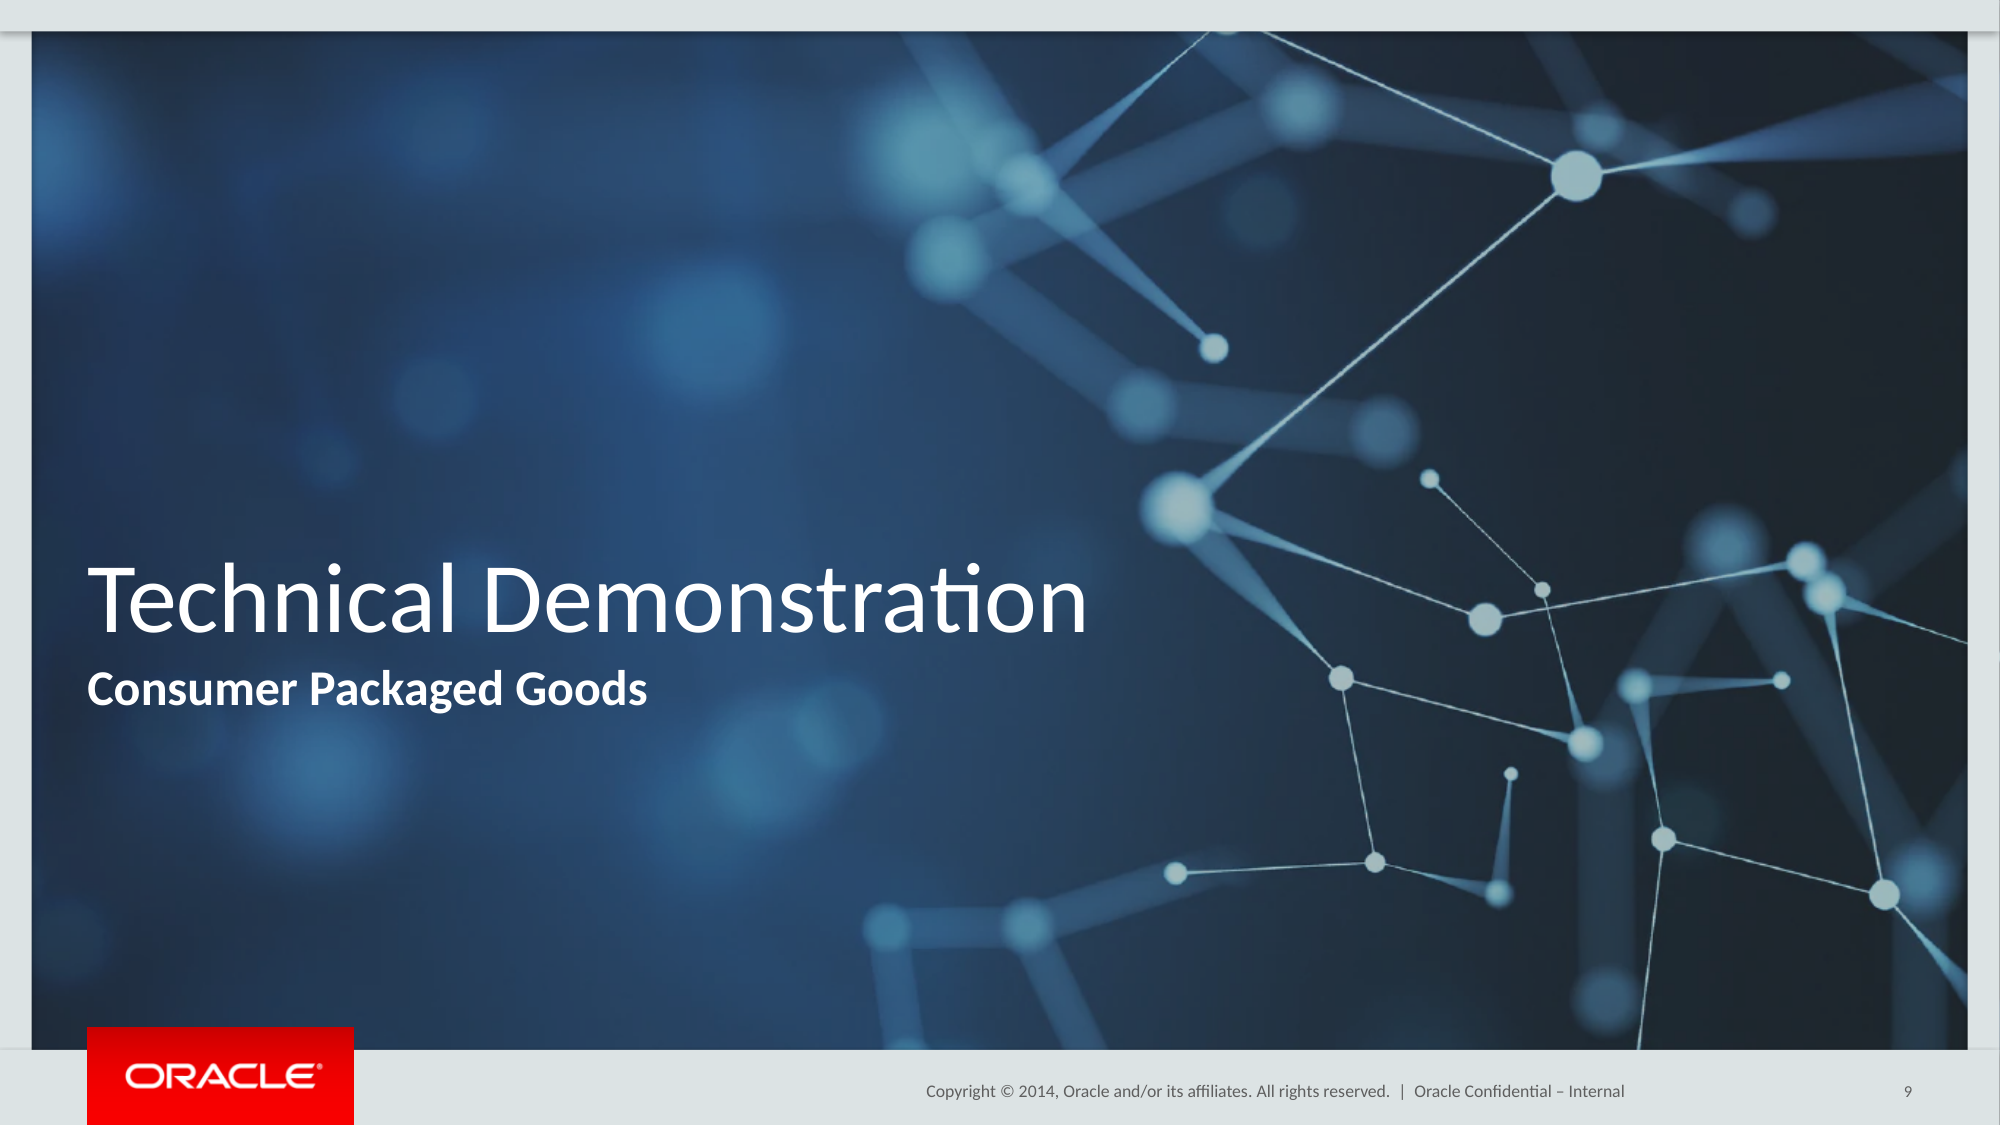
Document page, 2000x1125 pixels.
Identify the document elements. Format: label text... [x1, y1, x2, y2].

list Consumer Packaged Goods [87, 662, 1913, 813]
picture [87, 1027, 354, 1125]
title Technical Demonstration [87, 426, 1913, 652]
slide_number 9 [1849, 1075, 1913, 1106]
footer Oracle Confidential – Internal [1414, 1075, 1849, 1106]
